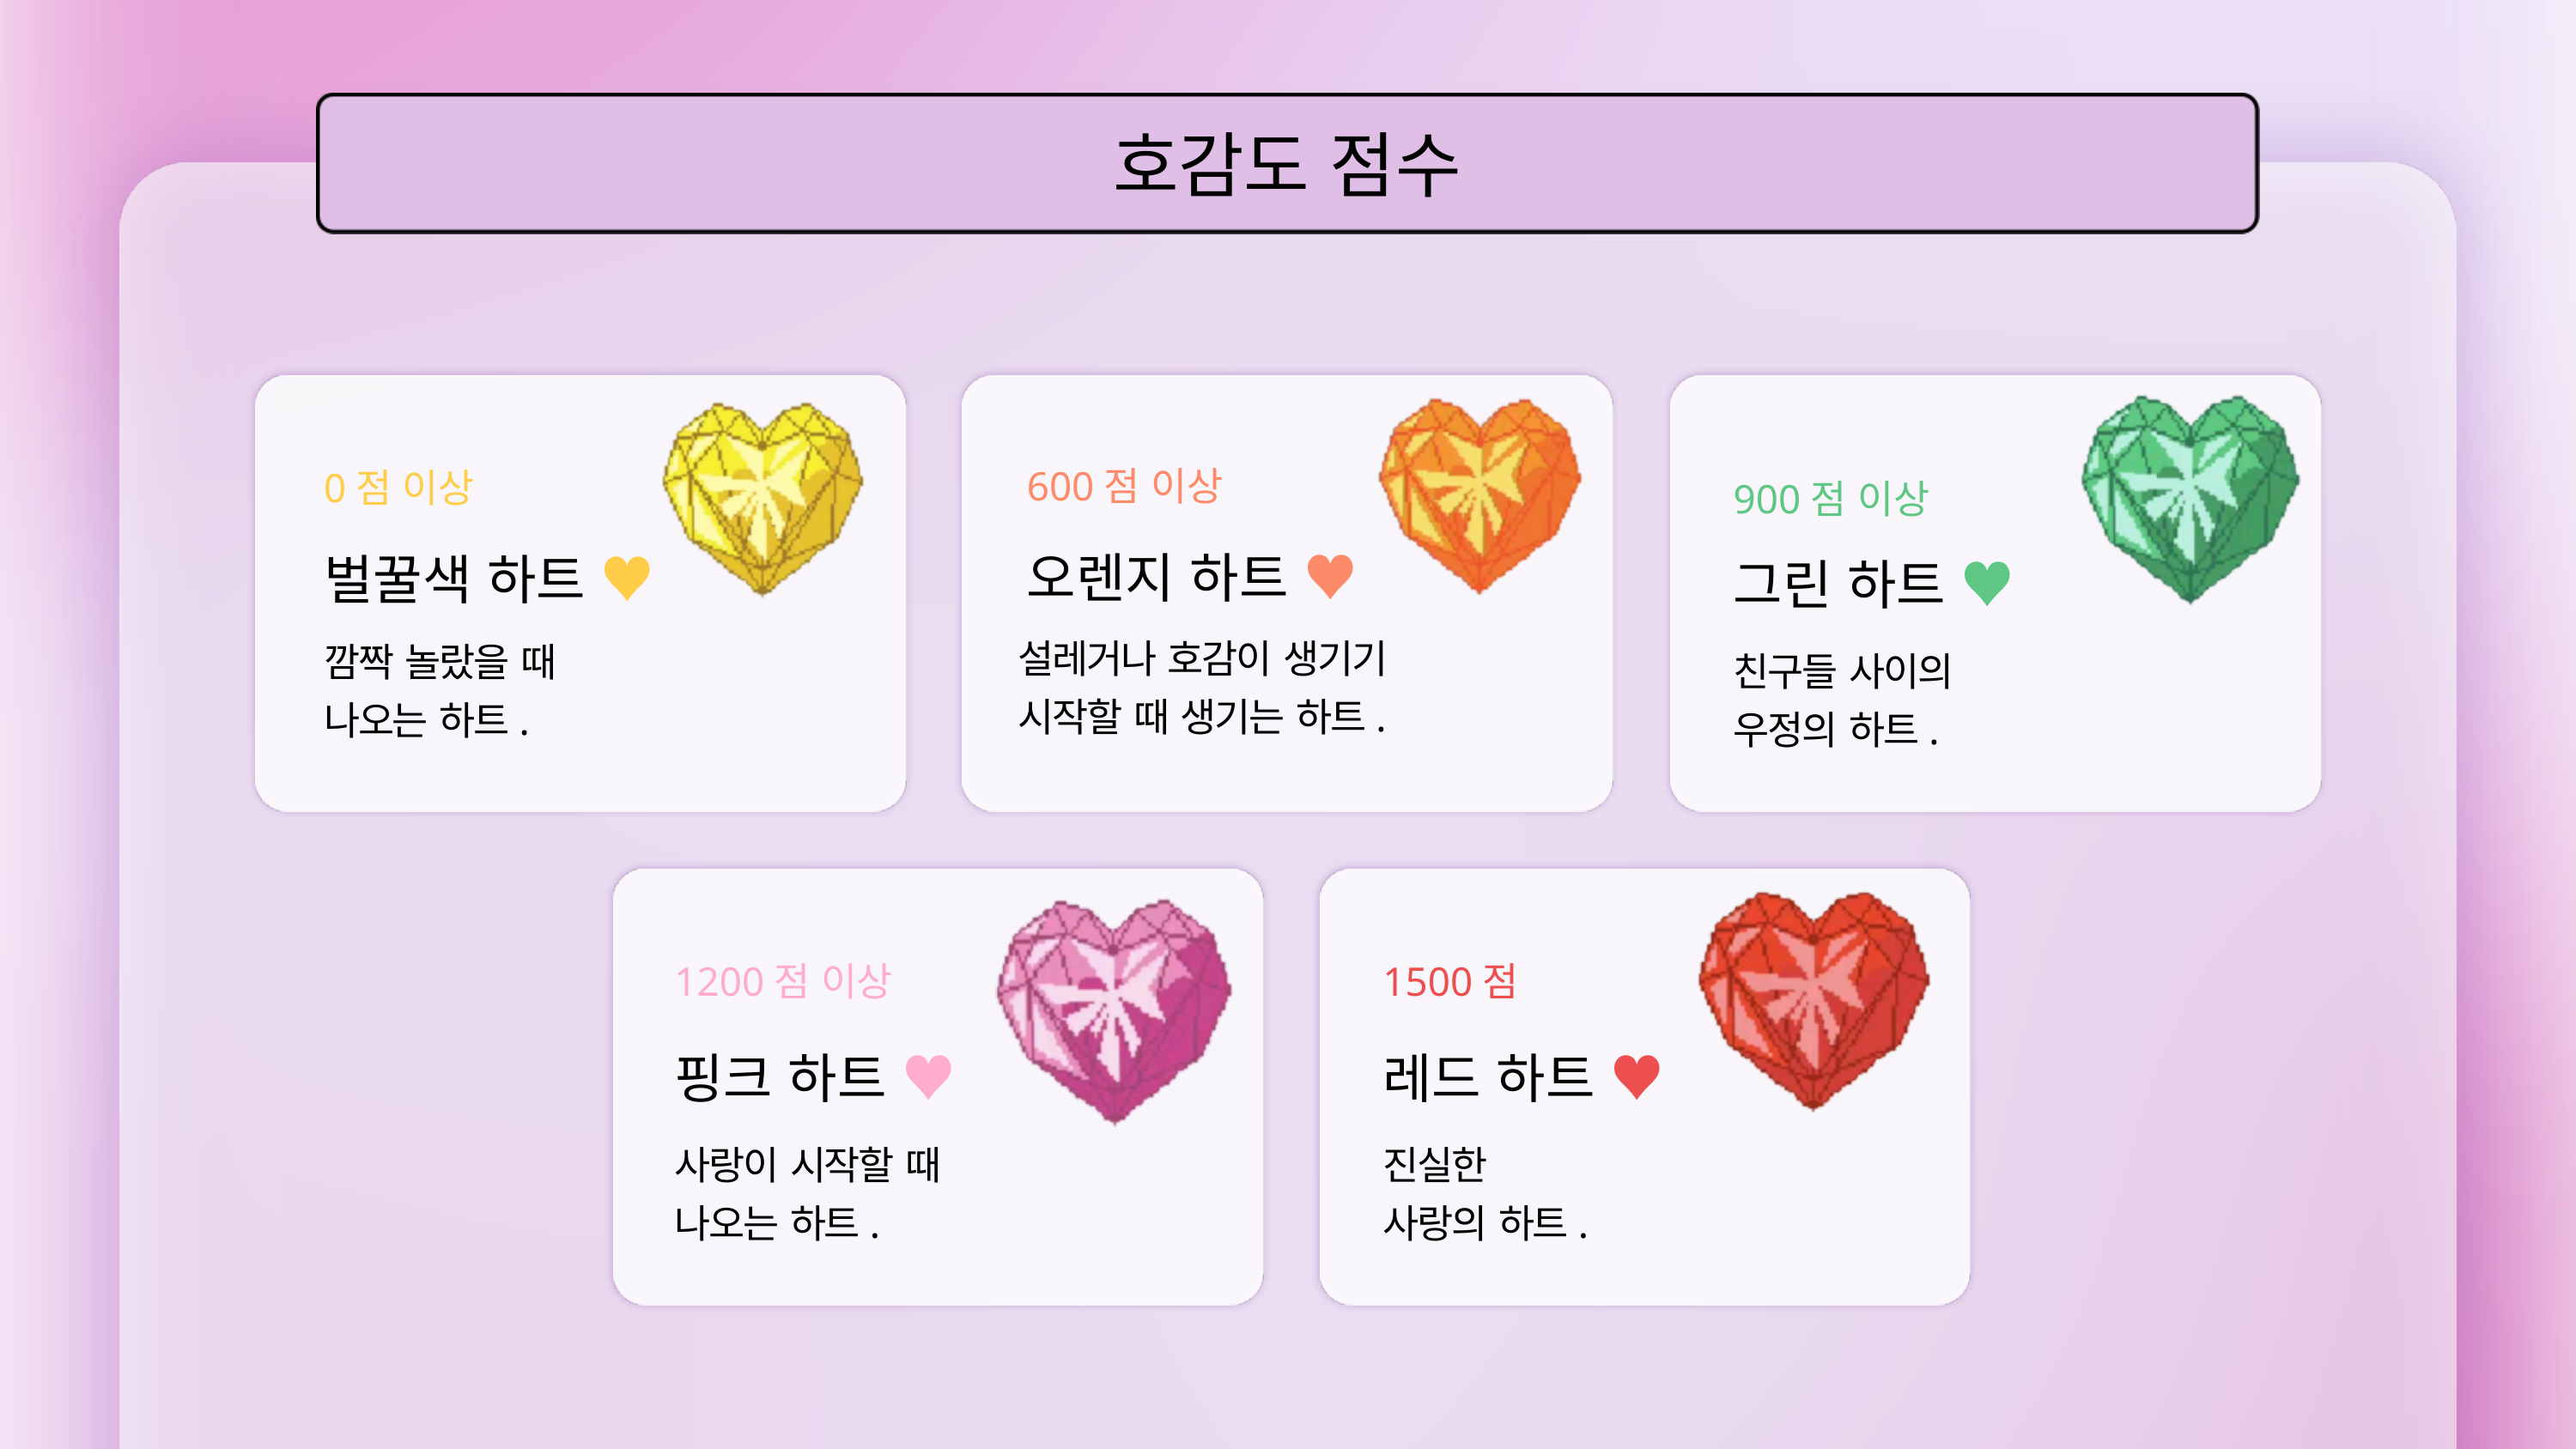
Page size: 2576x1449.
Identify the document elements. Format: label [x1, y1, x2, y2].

text_box [613, 869, 1266, 1306]
picture [0, 0, 2576, 1449]
text_box [1320, 869, 1972, 1306]
text_box [255, 375, 908, 812]
text_box [1670, 375, 2323, 812]
text_box [962, 375, 1614, 812]
